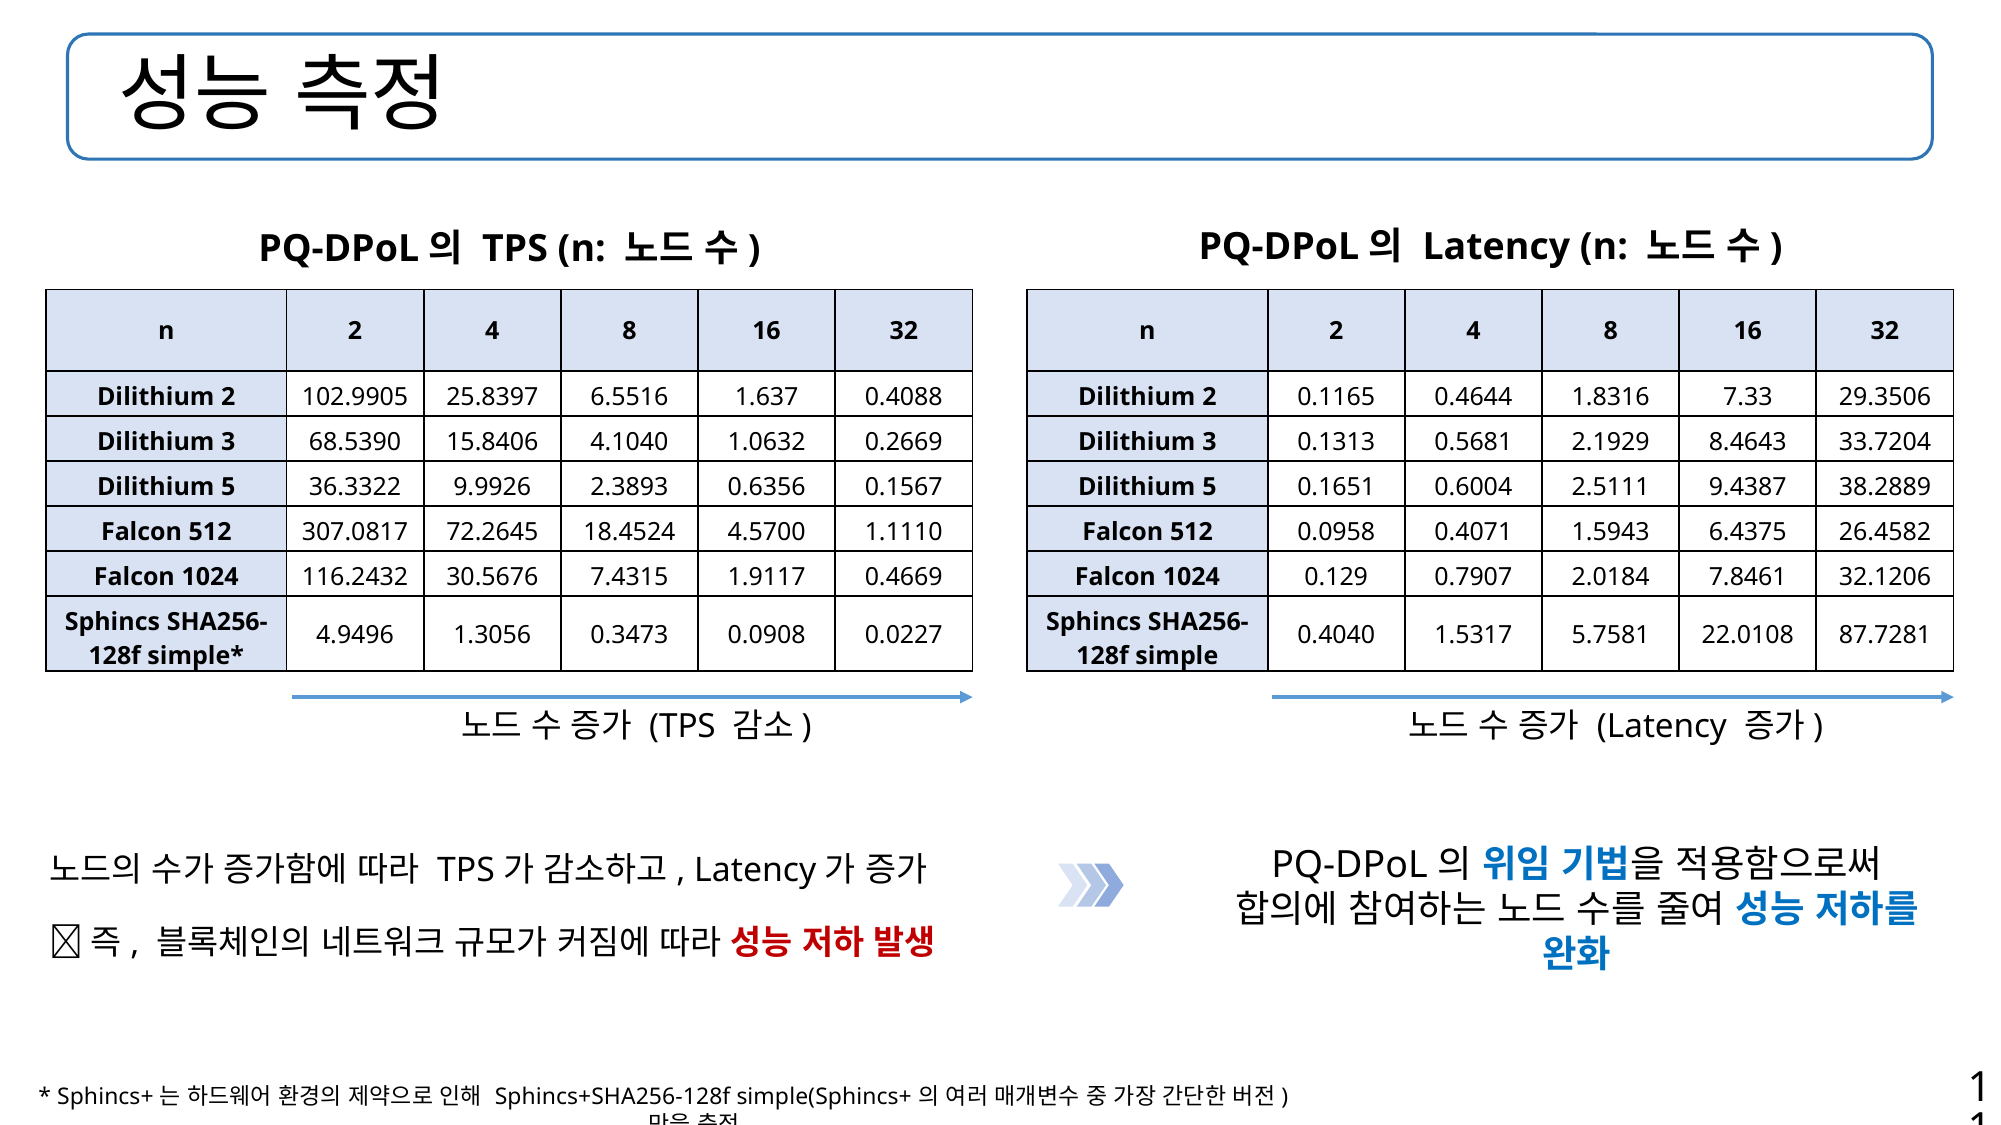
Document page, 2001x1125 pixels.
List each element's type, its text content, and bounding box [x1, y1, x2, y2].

table_cell 25.8397 [425, 372, 560, 415]
table_header 32 [1817, 290, 1953, 370]
table_cell 0.2669 [836, 417, 972, 460]
table_cell 0.6004 [1406, 462, 1541, 505]
table_cell 0.1567 [836, 462, 972, 505]
table_cell 1.3056 [425, 597, 560, 670]
table_cell 4.9496 [287, 597, 423, 670]
table_cell 33.7204 [1817, 417, 1953, 460]
table_cell 0.4040 [1269, 597, 1404, 670]
table_cell 1.1110 [836, 507, 972, 550]
table_cell 32.1206 [1817, 552, 1953, 595]
table_cell Dilithium 5 [47, 462, 286, 505]
table_cell 0.3473 [562, 597, 697, 670]
table_cell 38.2889 [1817, 462, 1953, 505]
table_cell 307.0817 [287, 507, 423, 550]
table_cell 29.3506 [1817, 372, 1953, 415]
table_header 16 [1680, 290, 1815, 370]
slide_number 11 [1959, 1051, 2000, 1118]
table_cell Dilithium 3 [47, 417, 286, 460]
table_cell 36.3322 [287, 462, 423, 505]
table_cell 18.4524 [562, 507, 697, 550]
table_cell 0.129 [1269, 552, 1404, 595]
list 노드의 수가 증가함에 따라 TPS가 감소하고, Latency가 증가  즉, 블록체인의 네트워크 규모가 커짐에 따라 성능 저하 발생 [41, 809, 1125, 973]
title 성능 측정 [67, 33, 1933, 160]
table_cell Falcon 1024 [1028, 552, 1267, 595]
table_cell 26.4582 [1817, 507, 1953, 550]
table_cell 1.8316 [1543, 372, 1678, 415]
table_cell 72.2645 [425, 507, 560, 550]
table_cell Dilithium 3 [1028, 417, 1267, 460]
table_cell 2.1929 [1543, 417, 1678, 460]
table_cell Falcon 512 [47, 507, 286, 550]
table_cell Sphincs SHA256-128f simple [1028, 597, 1267, 670]
table_cell 116.2432 [287, 552, 423, 595]
table_header 4 [1406, 290, 1541, 370]
table_cell Dilithium 5 [1028, 462, 1267, 505]
table_cell 22.0108 [1680, 597, 1815, 670]
table_cell 0.1165 [1269, 372, 1404, 415]
table_cell 30.5676 [425, 552, 560, 595]
table_cell 0.4669 [836, 552, 972, 595]
table_cell 1.9117 [699, 552, 834, 595]
table_cell 0.0908 [699, 597, 834, 670]
table_header n [1028, 290, 1267, 370]
table_cell 102.9905 [287, 372, 423, 415]
table_cell 6.5516 [562, 372, 697, 415]
table_cell 0.0227 [836, 597, 972, 670]
table_cell 0.0958 [1269, 507, 1404, 550]
table_cell 6.4375 [1680, 507, 1815, 550]
table_cell Dilithium 2 [47, 372, 286, 415]
text_box PQ-DPoL의 Latency (n: 노드 수) [1169, 191, 1812, 275]
table_cell 7.4315 [562, 552, 697, 595]
table_cell Falcon 512 [1028, 507, 1267, 550]
table_cell Dilithium 2 [1028, 372, 1267, 415]
table_header 8 [1543, 290, 1678, 370]
table_header 32 [836, 290, 972, 370]
table_cell 1.637 [699, 372, 834, 415]
table_cell 8.4643 [1680, 417, 1815, 460]
table_cell 1.0632 [699, 417, 834, 460]
text_box PQ-DPoL의 TPS (n: 노드 수) [63, 193, 956, 277]
table_cell 9.4387 [1680, 462, 1815, 505]
table_header 8 [562, 290, 697, 370]
table_cell 2.5111 [1543, 462, 1678, 505]
table_header 4 [425, 290, 560, 370]
table_cell 4.5700 [699, 507, 834, 550]
table_cell 2.0184 [1543, 552, 1678, 595]
table_cell 0.4644 [1406, 372, 1541, 415]
table_cell 68.5390 [287, 417, 423, 460]
table_cell 0.6356 [699, 462, 834, 505]
table_cell 1.5943 [1543, 507, 1678, 550]
table_cell 87.7281 [1817, 597, 1953, 670]
table_cell 0.1313 [1269, 417, 1404, 460]
table_header n [47, 290, 286, 370]
table_cell 0.5681 [1406, 417, 1541, 460]
table_cell 9.9926 [425, 462, 560, 505]
table_header 16 [699, 290, 834, 370]
table_cell 7.8461 [1680, 552, 1815, 595]
table_cell 0.7907 [1406, 552, 1541, 595]
table_cell 1.5317 [1406, 597, 1541, 670]
table_cell 7.33 [1680, 372, 1815, 415]
table_cell 0.4071 [1406, 507, 1541, 550]
table_cell 5.7581 [1543, 597, 1678, 670]
table_cell 2.3893 [562, 462, 697, 505]
table_header 2 [1269, 290, 1404, 370]
table_cell Falcon 1024 [47, 552, 286, 595]
text_box * Sphincs+는 하드웨어 환경의 제약으로 인해 Sphincs+SHA256-128f simple(Sphincs+의 여러 매개변수 중 가장 간단한 버전)만을 측정 [12, 1074, 1320, 1125]
text_box 노드 수 증가 (TPS 감소) [453, 698, 820, 752]
text_box 노드 수 증가 (Latency 증가) [1401, 698, 1831, 752]
table_cell Sphincs SHA256-128f simple* [47, 597, 286, 670]
table_header 2 [287, 290, 423, 370]
text_box PQ-DPoL의 위임 기법을 적용함으로써 합의에 참여하는 노드 수를 줄여 성능 저하를 완화 [1221, 832, 1933, 983]
table_cell 4.1040 [562, 417, 697, 460]
table_cell 0.4088 [836, 372, 972, 415]
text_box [1068, 852, 1113, 919]
table_cell 15.8406 [425, 417, 560, 460]
table_cell 0.1651 [1269, 462, 1404, 505]
